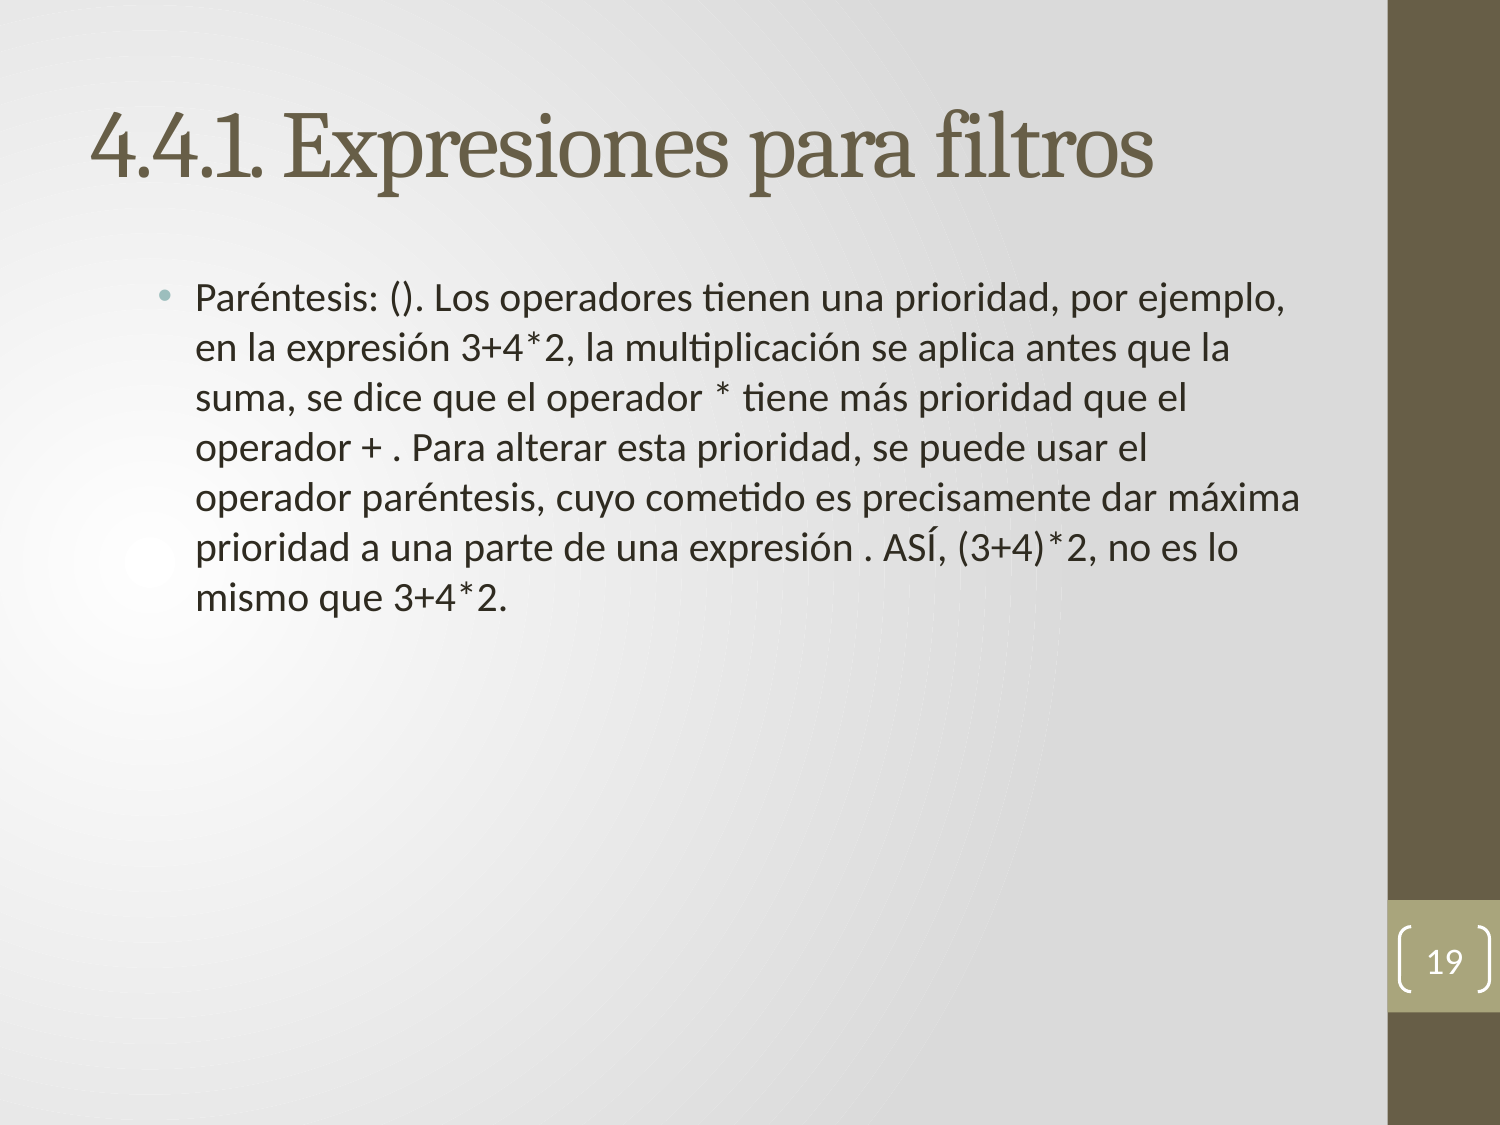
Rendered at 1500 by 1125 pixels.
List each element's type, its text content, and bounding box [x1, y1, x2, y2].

list Paréntesis: (). Los operadores tienen una prioridad, por ejemplo, en la expresión 3+4*2, la multiplicación se aplica antes que la suma, se dice que el operador * tiene más prioridad que el operador + . Para alterar esta prioridad, se puede usar el operador paréntesis, cuyo cometido es precisamente dar máxima prioridad a una parte de una expresión . ASÍ, (3+4)*2, no es lo mismo que 3+4*2. [75, 262, 1325, 1050]
slide_number 19 [1397, 925, 1492, 994]
title 4.4.1. Expresiones para filtros [75, 45, 1325, 233]
